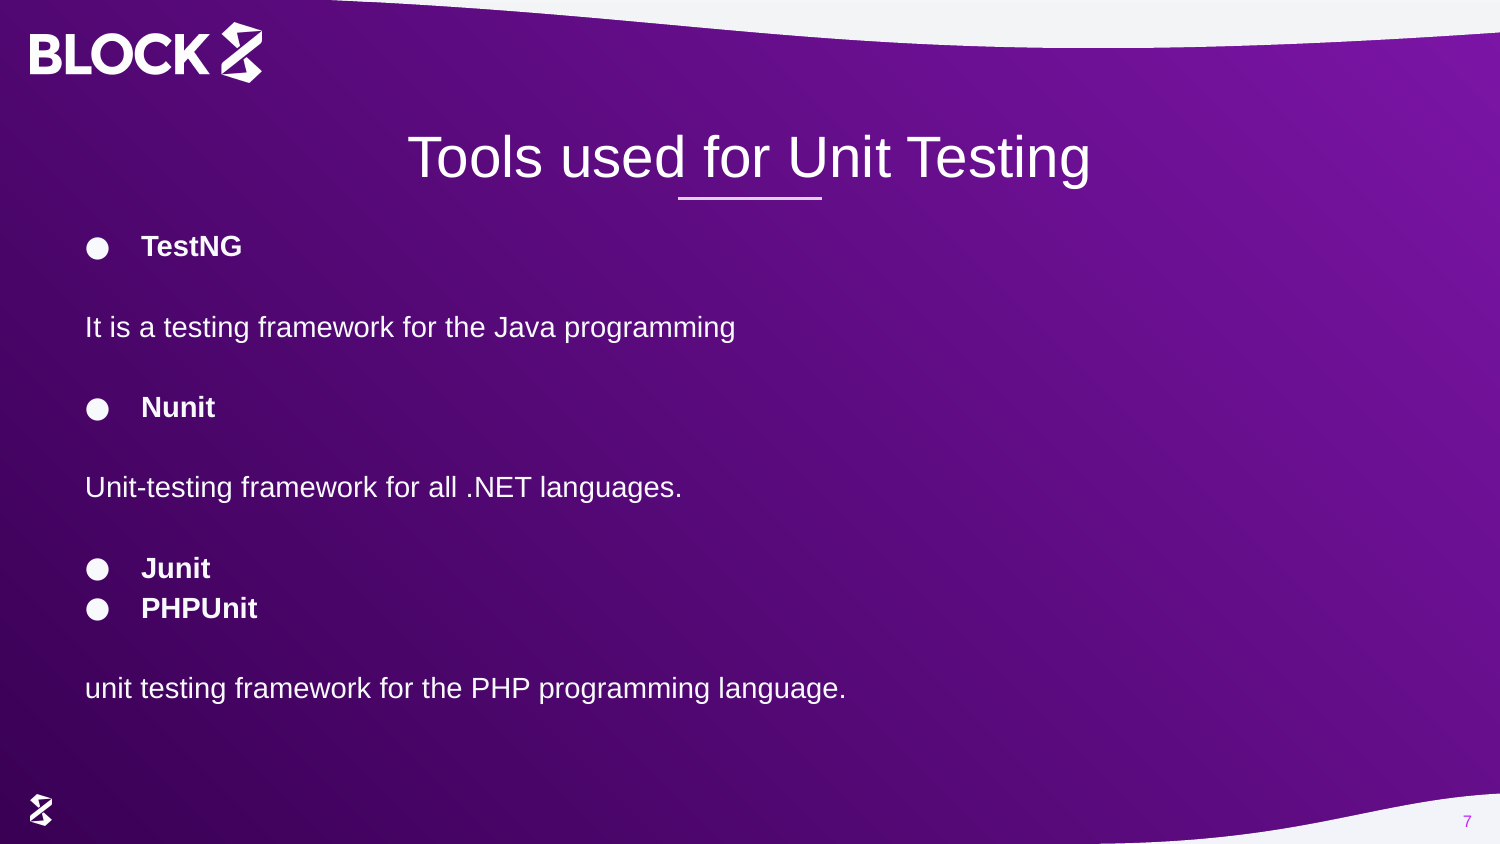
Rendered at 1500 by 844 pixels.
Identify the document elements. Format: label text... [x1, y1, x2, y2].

slide_number 7 [1397, 788, 1488, 844]
picture [30, 22, 262, 83]
title Tools used for Unit Testing [51, 104, 1449, 190]
picture [30, 794, 52, 826]
list TestNG It is a testing framework for the Java programming Nunit Unit-testing framework for all .NET languages. Junit PHPUnit unit testing framework for the PHP programming language. [51, 207, 1449, 768]
